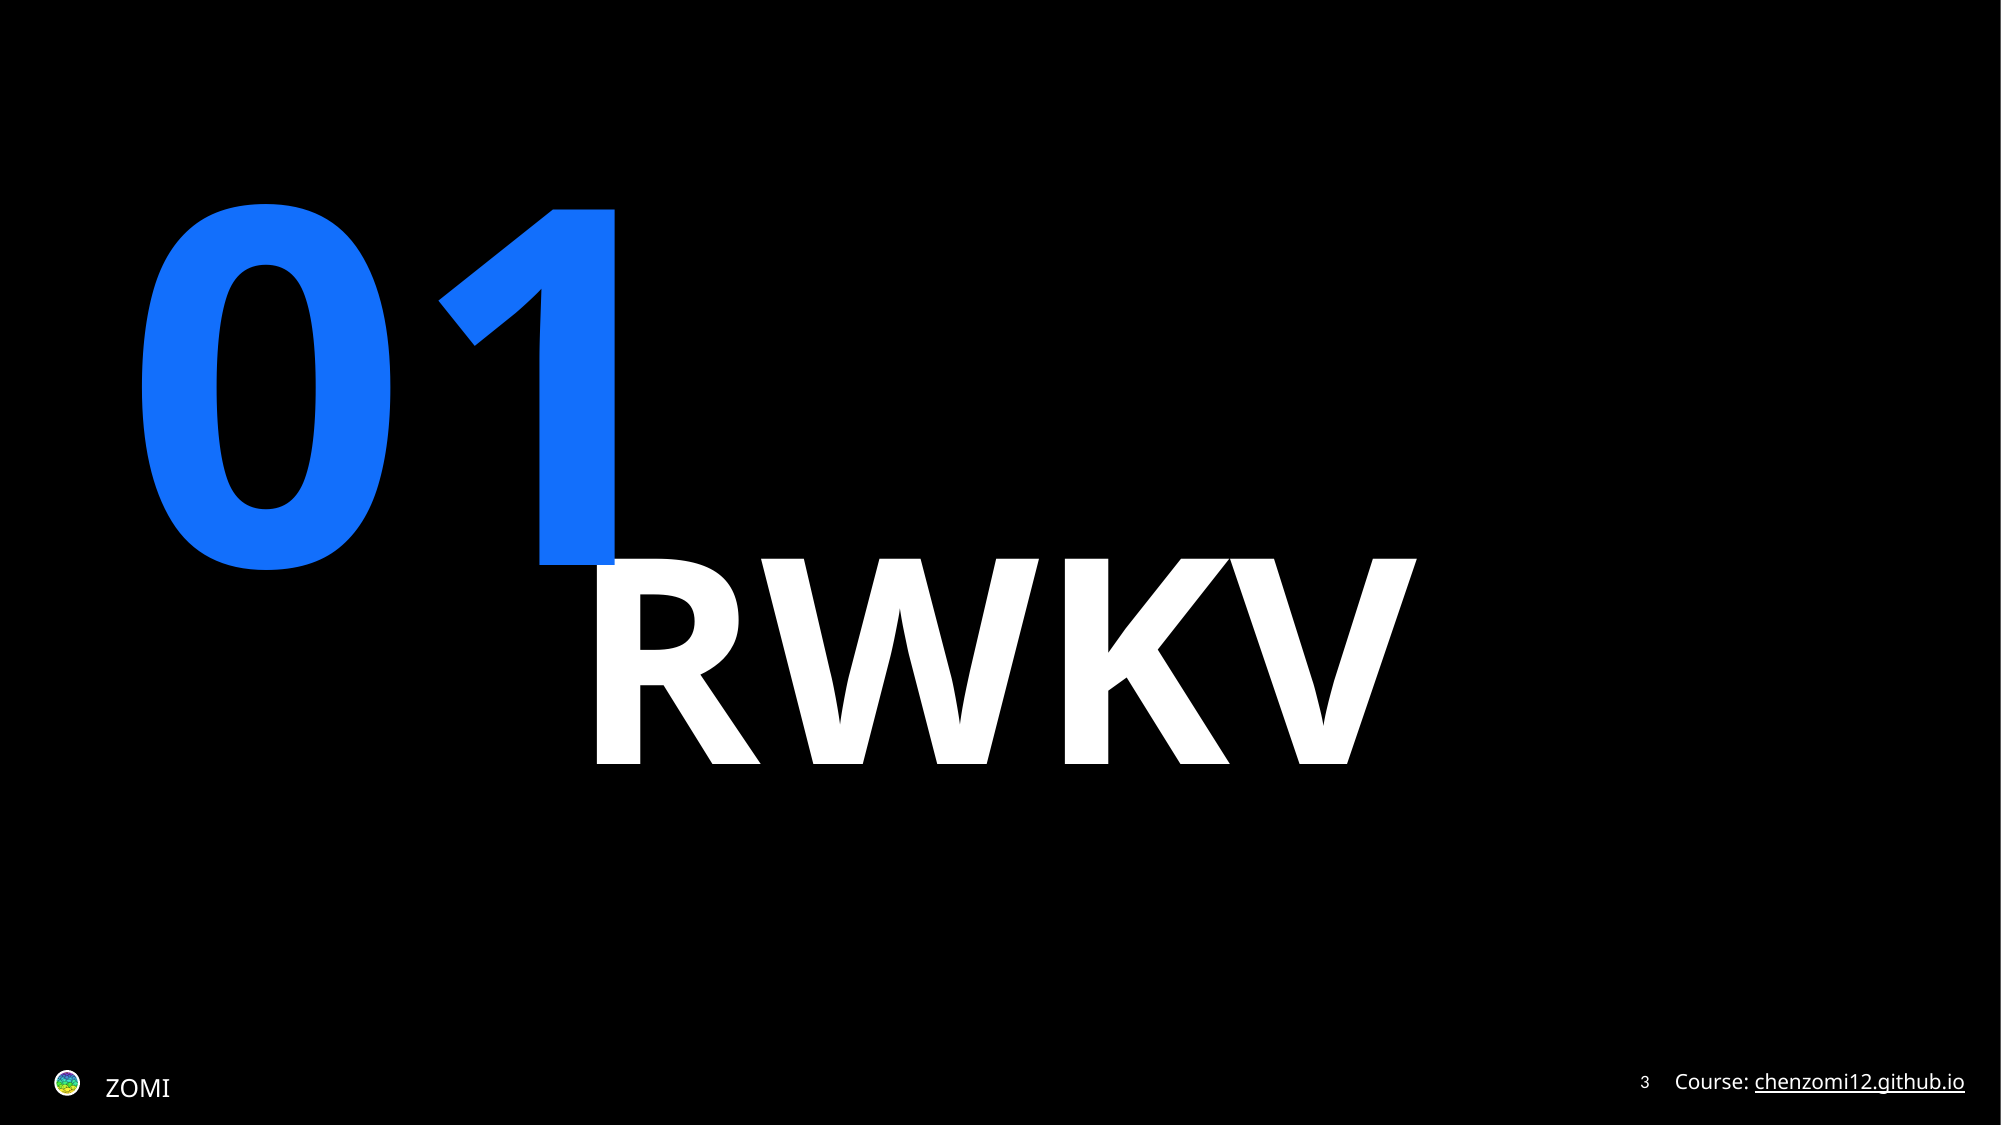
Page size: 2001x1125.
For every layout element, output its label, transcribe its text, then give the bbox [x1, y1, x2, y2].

text_box 01 [90, 60, 729, 673]
text_box RWKV [79, 313, 1910, 986]
picture [57, 1073, 77, 1093]
